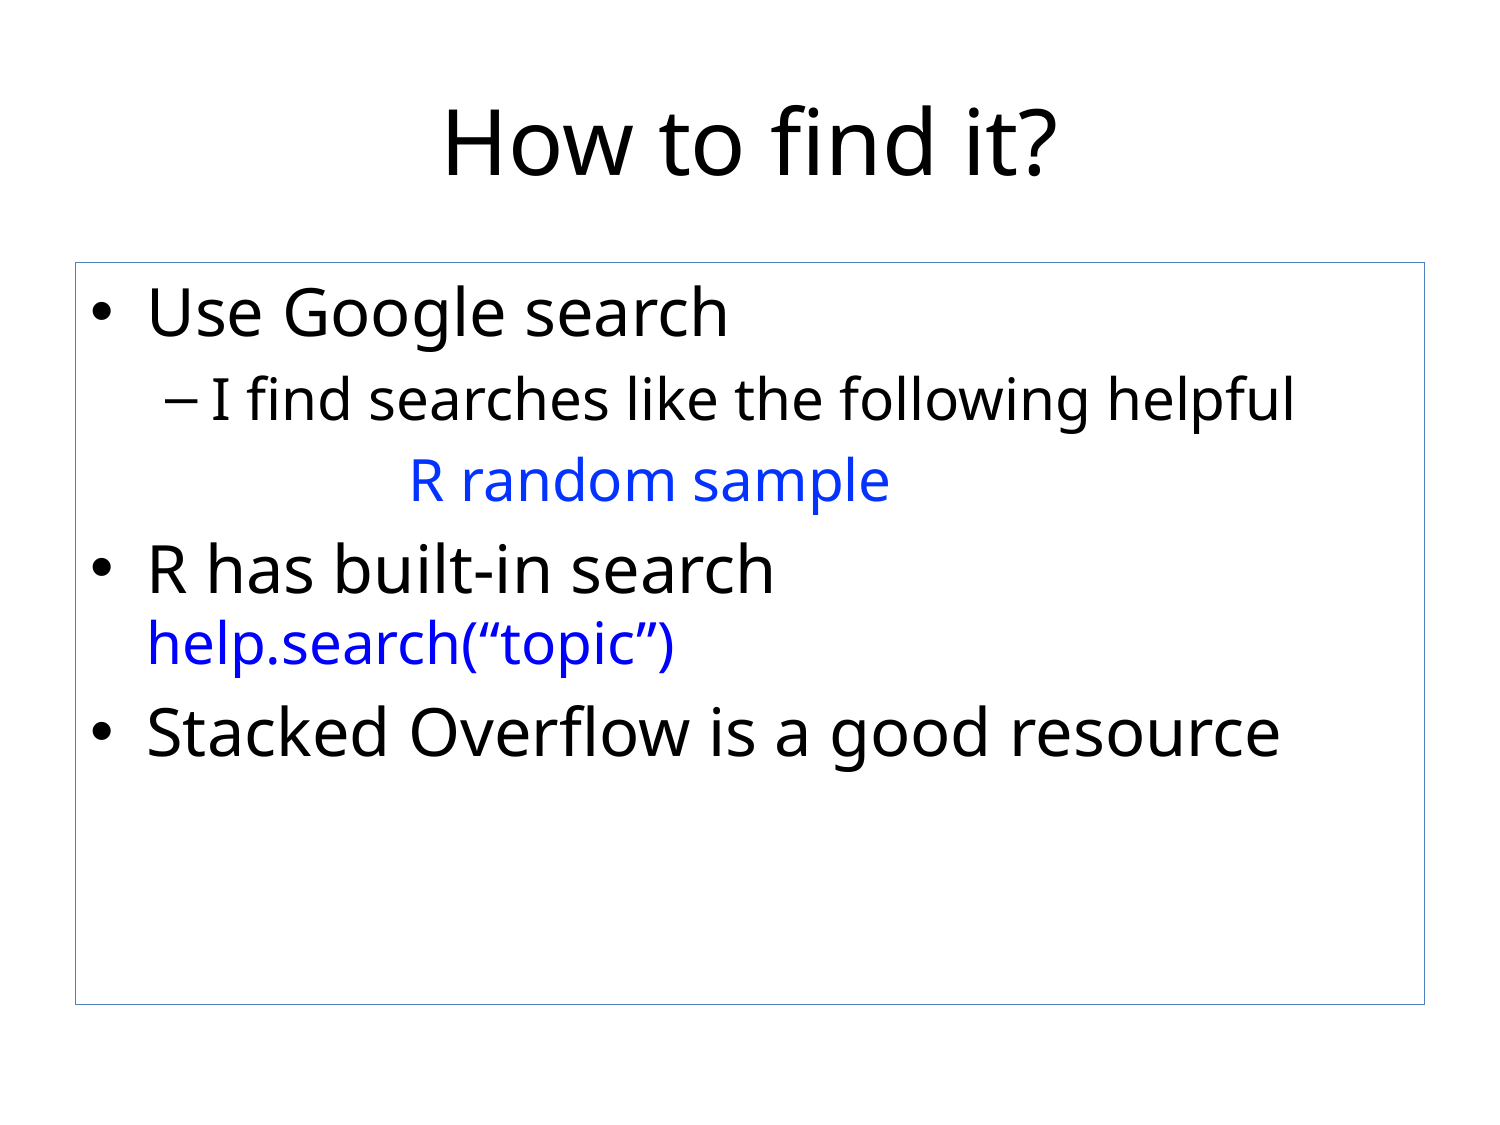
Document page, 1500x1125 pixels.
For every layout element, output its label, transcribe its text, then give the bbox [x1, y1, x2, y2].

title How to find it? [75, 45, 1425, 233]
list Use Google search I find searches like the following helpful R random sample R has built-in search help.search(“topic”) Stacked Overflow is a good resource [75, 262, 1425, 1005]
